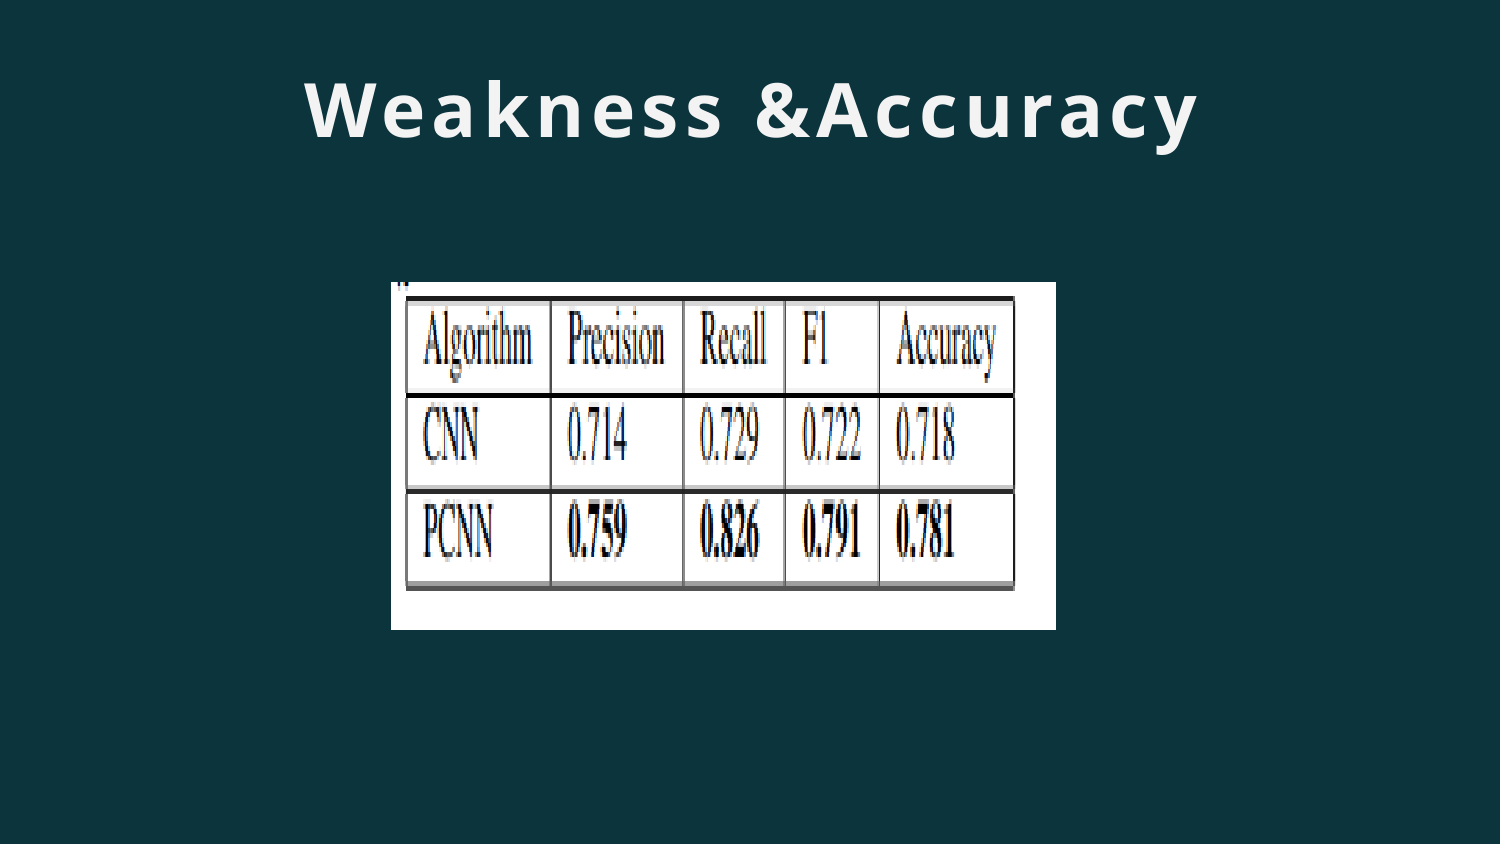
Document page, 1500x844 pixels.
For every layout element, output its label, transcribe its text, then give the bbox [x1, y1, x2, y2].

title Weakness &Accuracy [75, 47, 1428, 173]
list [391, 282, 1057, 630]
